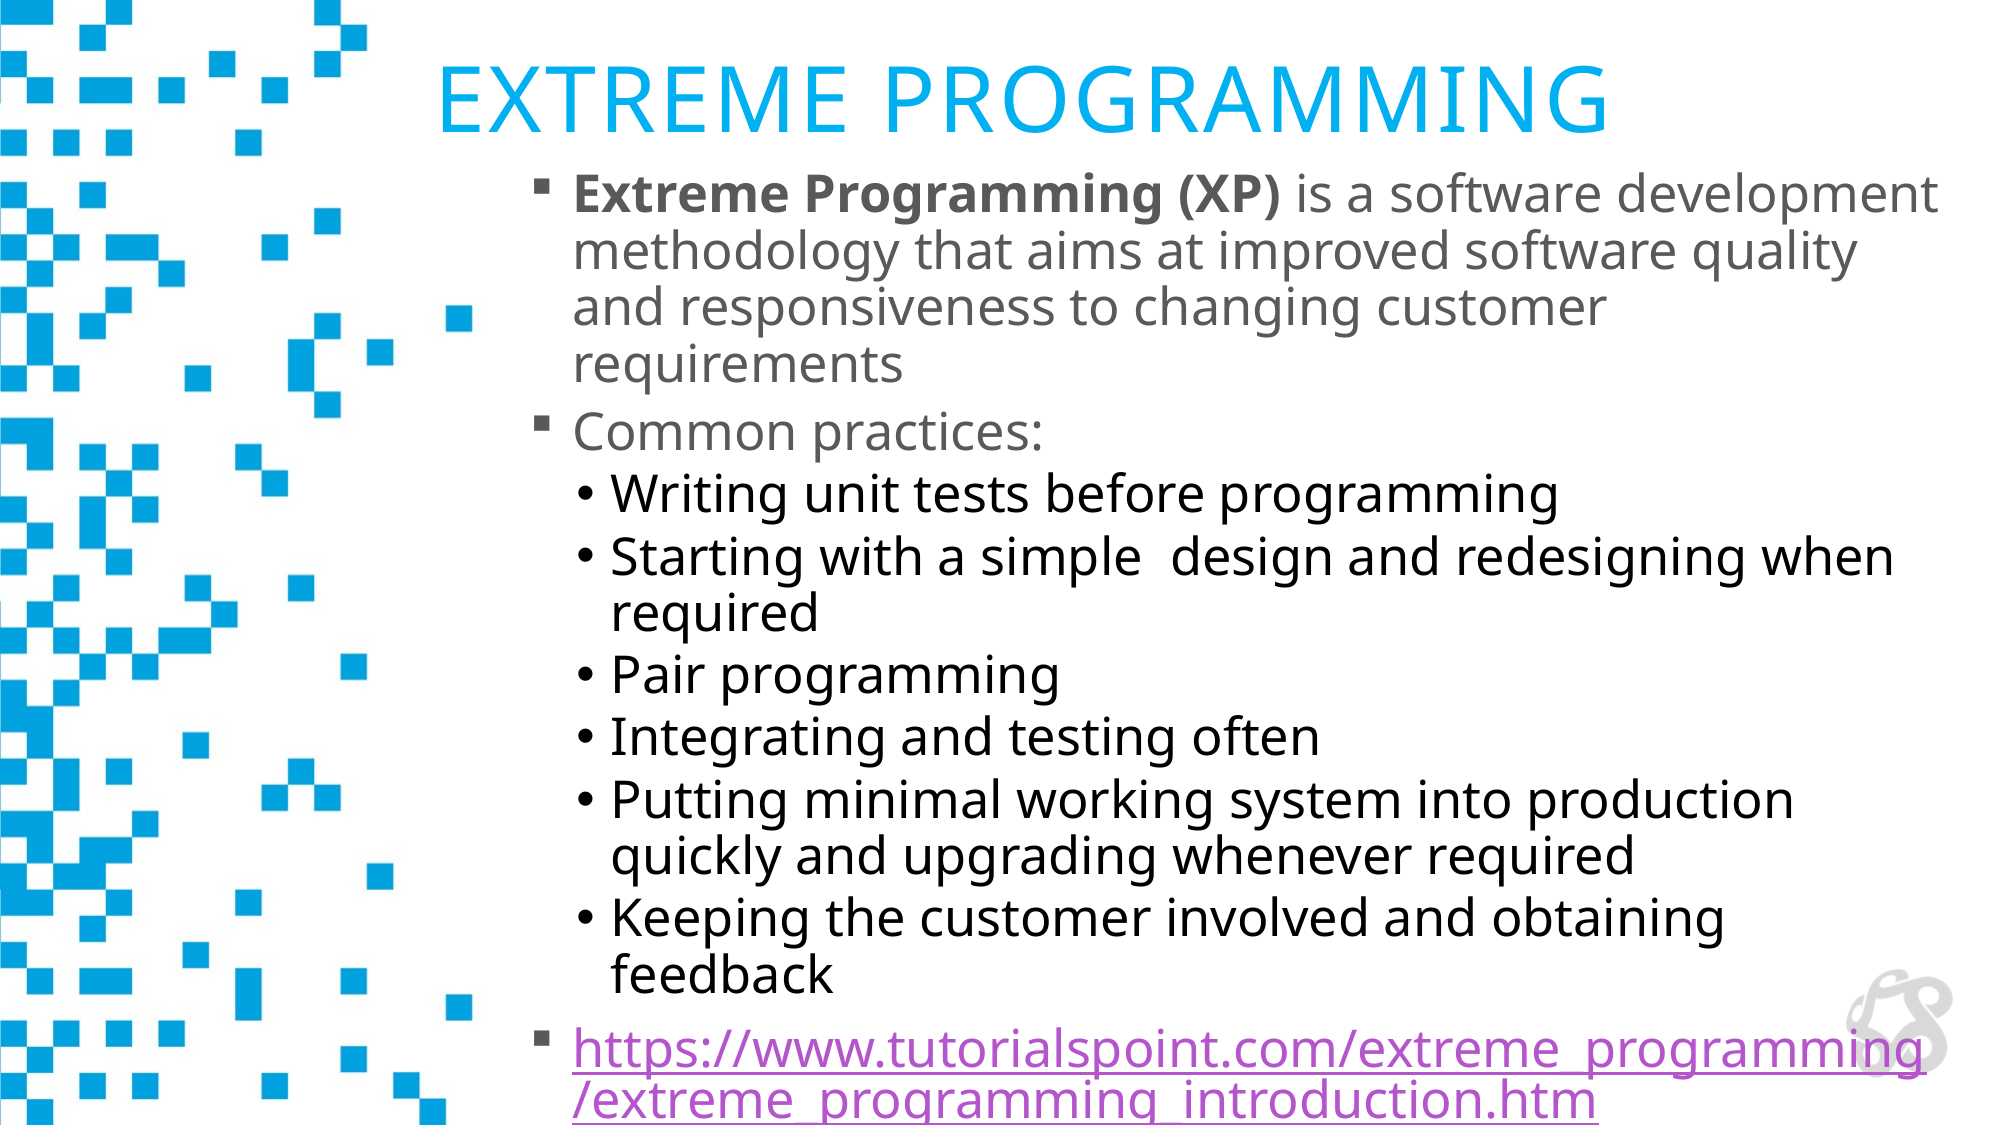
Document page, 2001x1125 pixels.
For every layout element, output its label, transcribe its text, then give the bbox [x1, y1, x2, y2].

list Extreme Programming (XP) is a software development methodology that aims at improved software quality and responsiveness to changing customer requirements Common practices: Writing unit tests before programming Starting with a simple design and redesigning when required Pair programming Integrating and testing often Putting minimal working system into production quickly and upgrading whenever required Keeping the customer involved and obtaining feedback https://www.tutorialspoint.com/extreme_programming/extreme_programming_introduction.htm [514, 160, 1956, 1100]
picture [0, 0, 2001, 1125]
title Extreme Programming [419, 40, 1908, 161]
